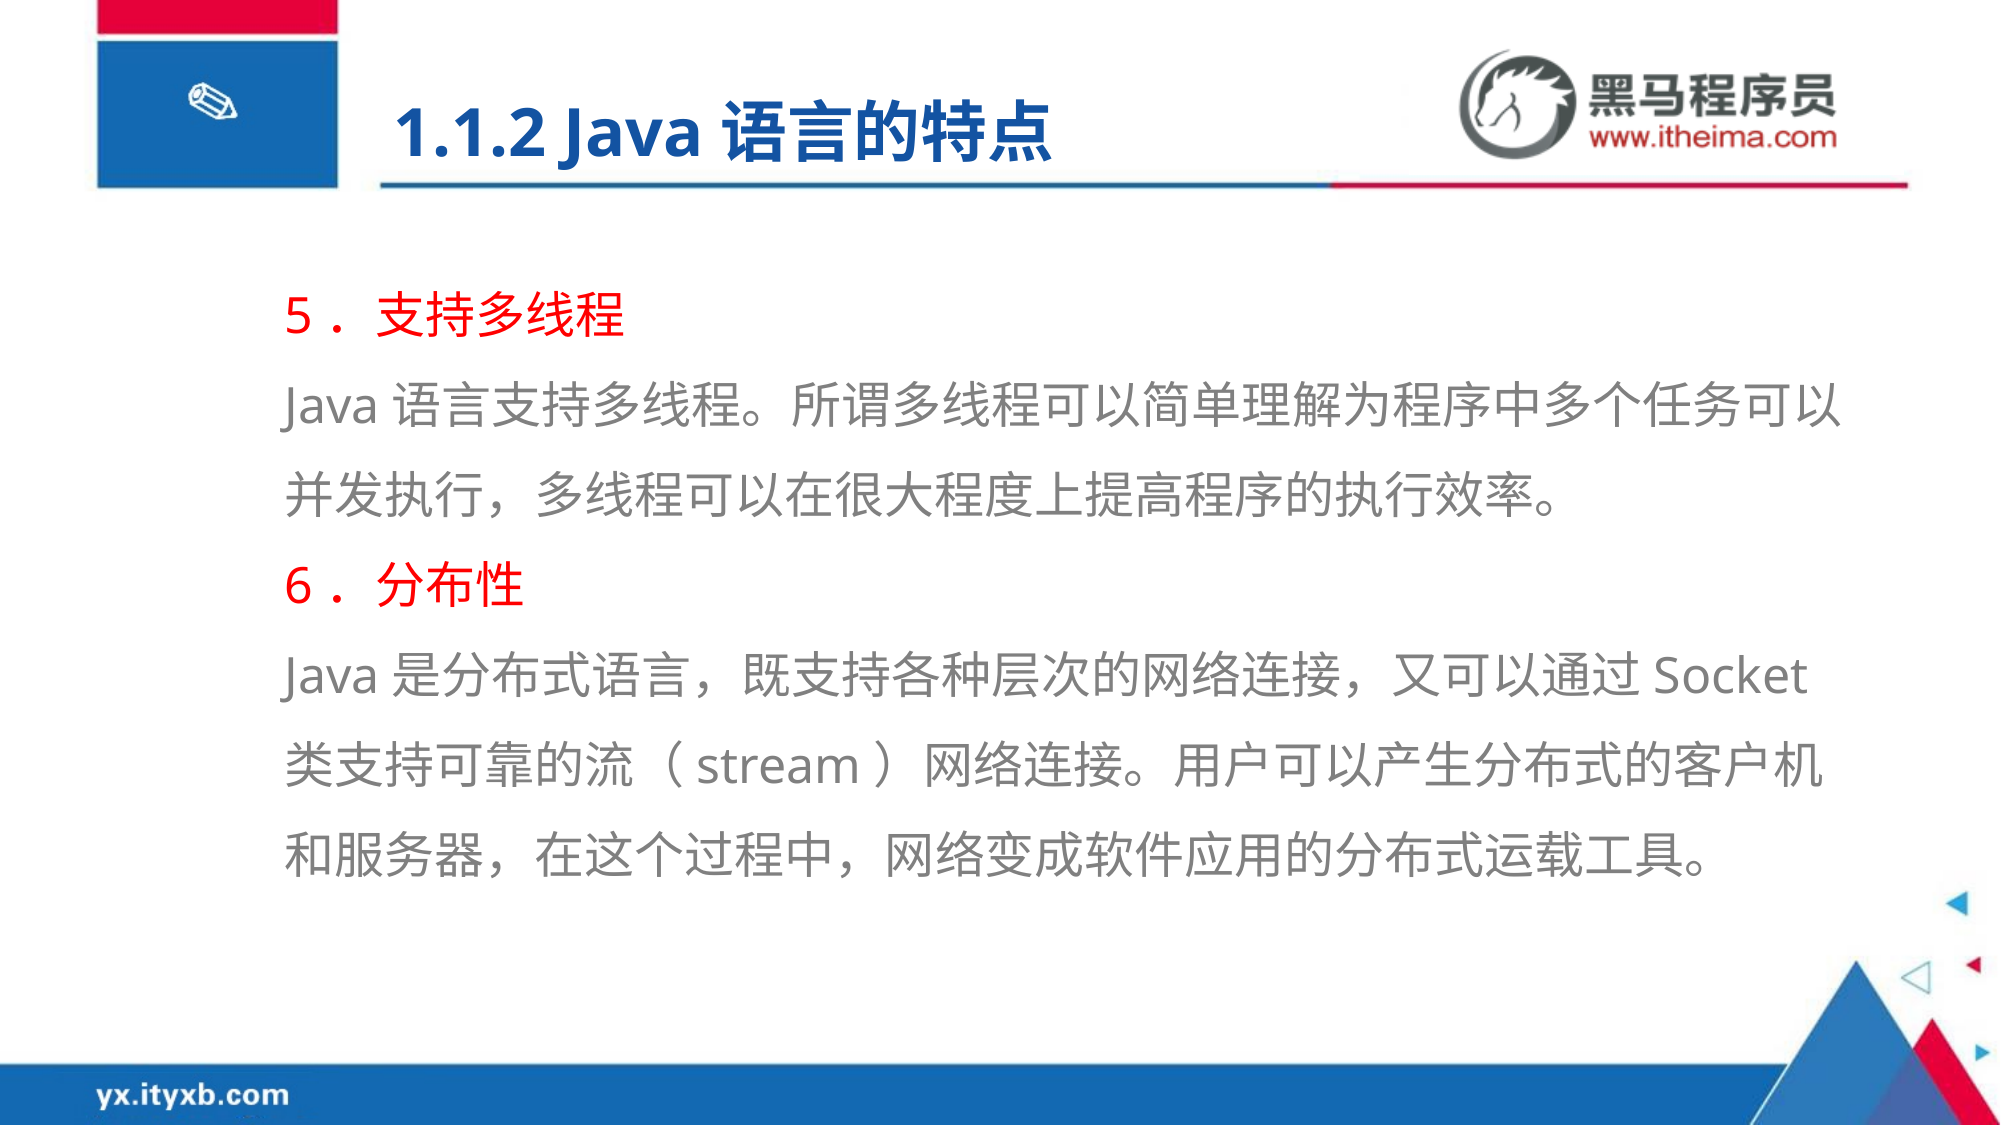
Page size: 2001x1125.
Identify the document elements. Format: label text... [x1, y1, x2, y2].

text_box 1.1.2 Java语言的特点 [379, 82, 1139, 177]
picture [0, 0, 2001, 1125]
text_box 5．支持多线程 Java语言支持多线程。所谓多线程可以简单理解为程序中多个任务可以并发执行，多线程可以在很大程度上提高程序的执行效率。 6．分布性 Java是分布式语言，既支持各种层次的网络连接，又可以通过Socket类支持可靠的流（stream）网络连接。用户可以产生分布式的客户机和服务器，在这个过程中，网络变成软件应用的分布式运载工具。 [269, 246, 1860, 957]
